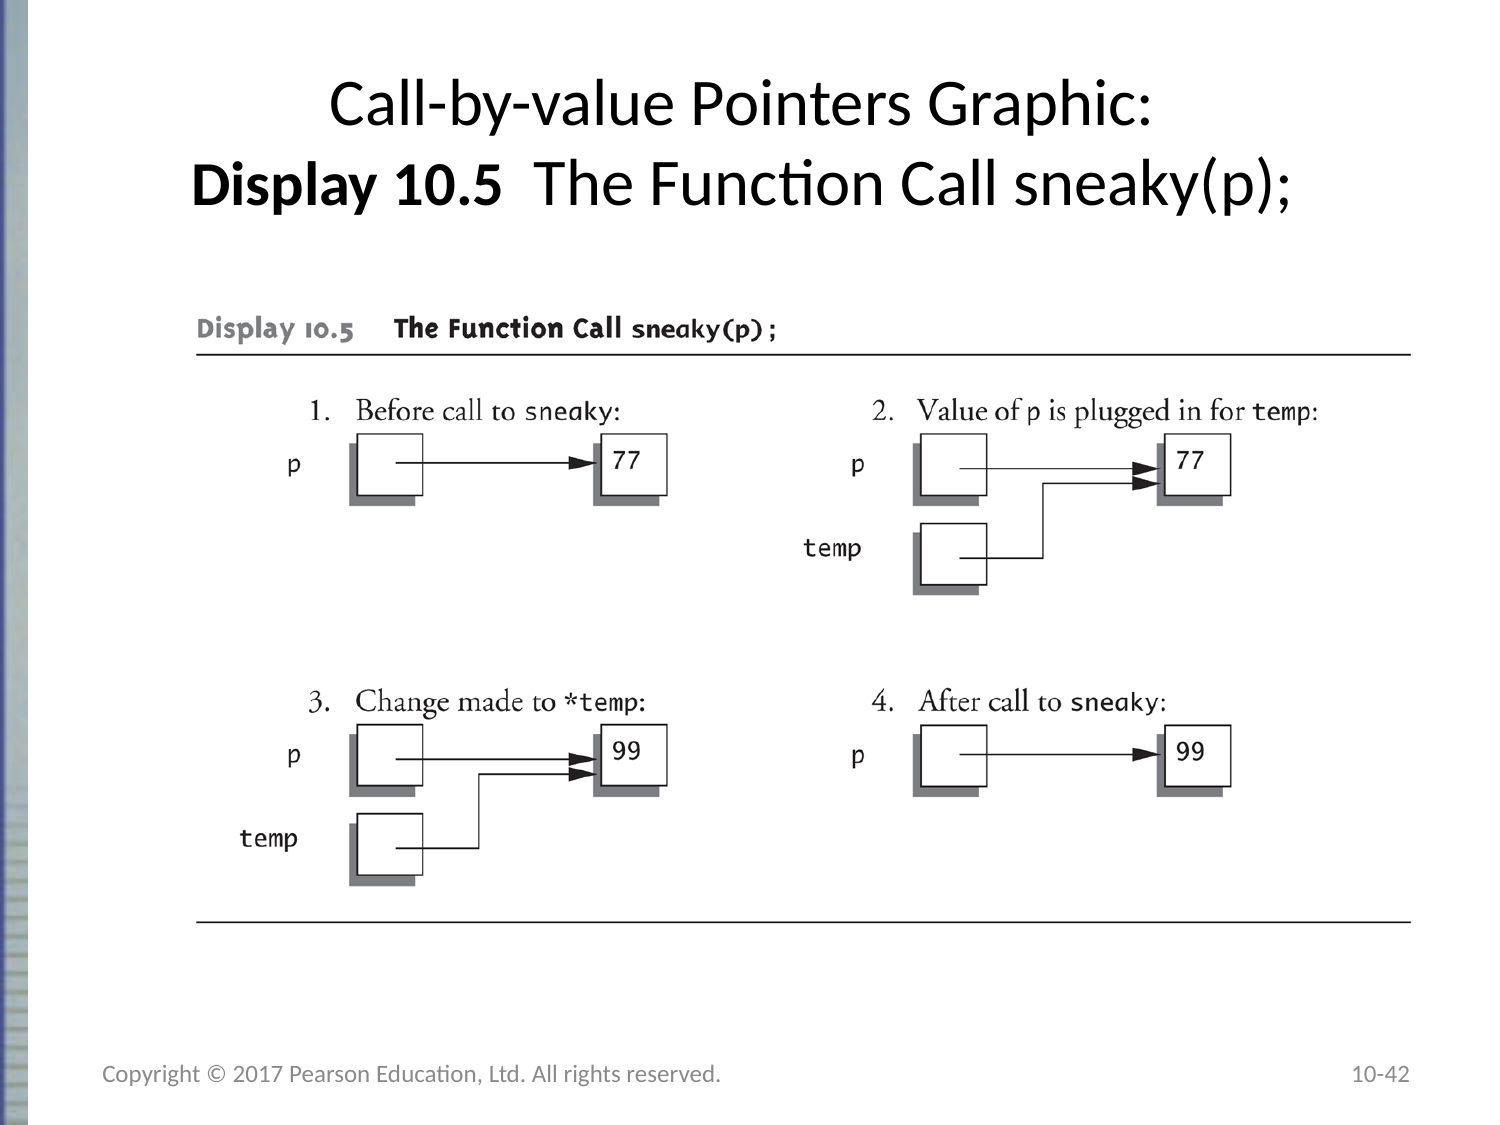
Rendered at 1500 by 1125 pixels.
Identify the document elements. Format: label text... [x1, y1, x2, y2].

picture [165, 300, 1442, 938]
footer Copyright © 2017 Pearson Education, Ltd. All rights reserved. [75, 1042, 750, 1103]
slide_number 10-42 [1074, 1042, 1425, 1103]
picture [0, 0, 28, 1125]
title Call-by-value Pointers Graphic: Display 10.5 The Function Call sneaky(p); [75, 45, 1425, 233]
